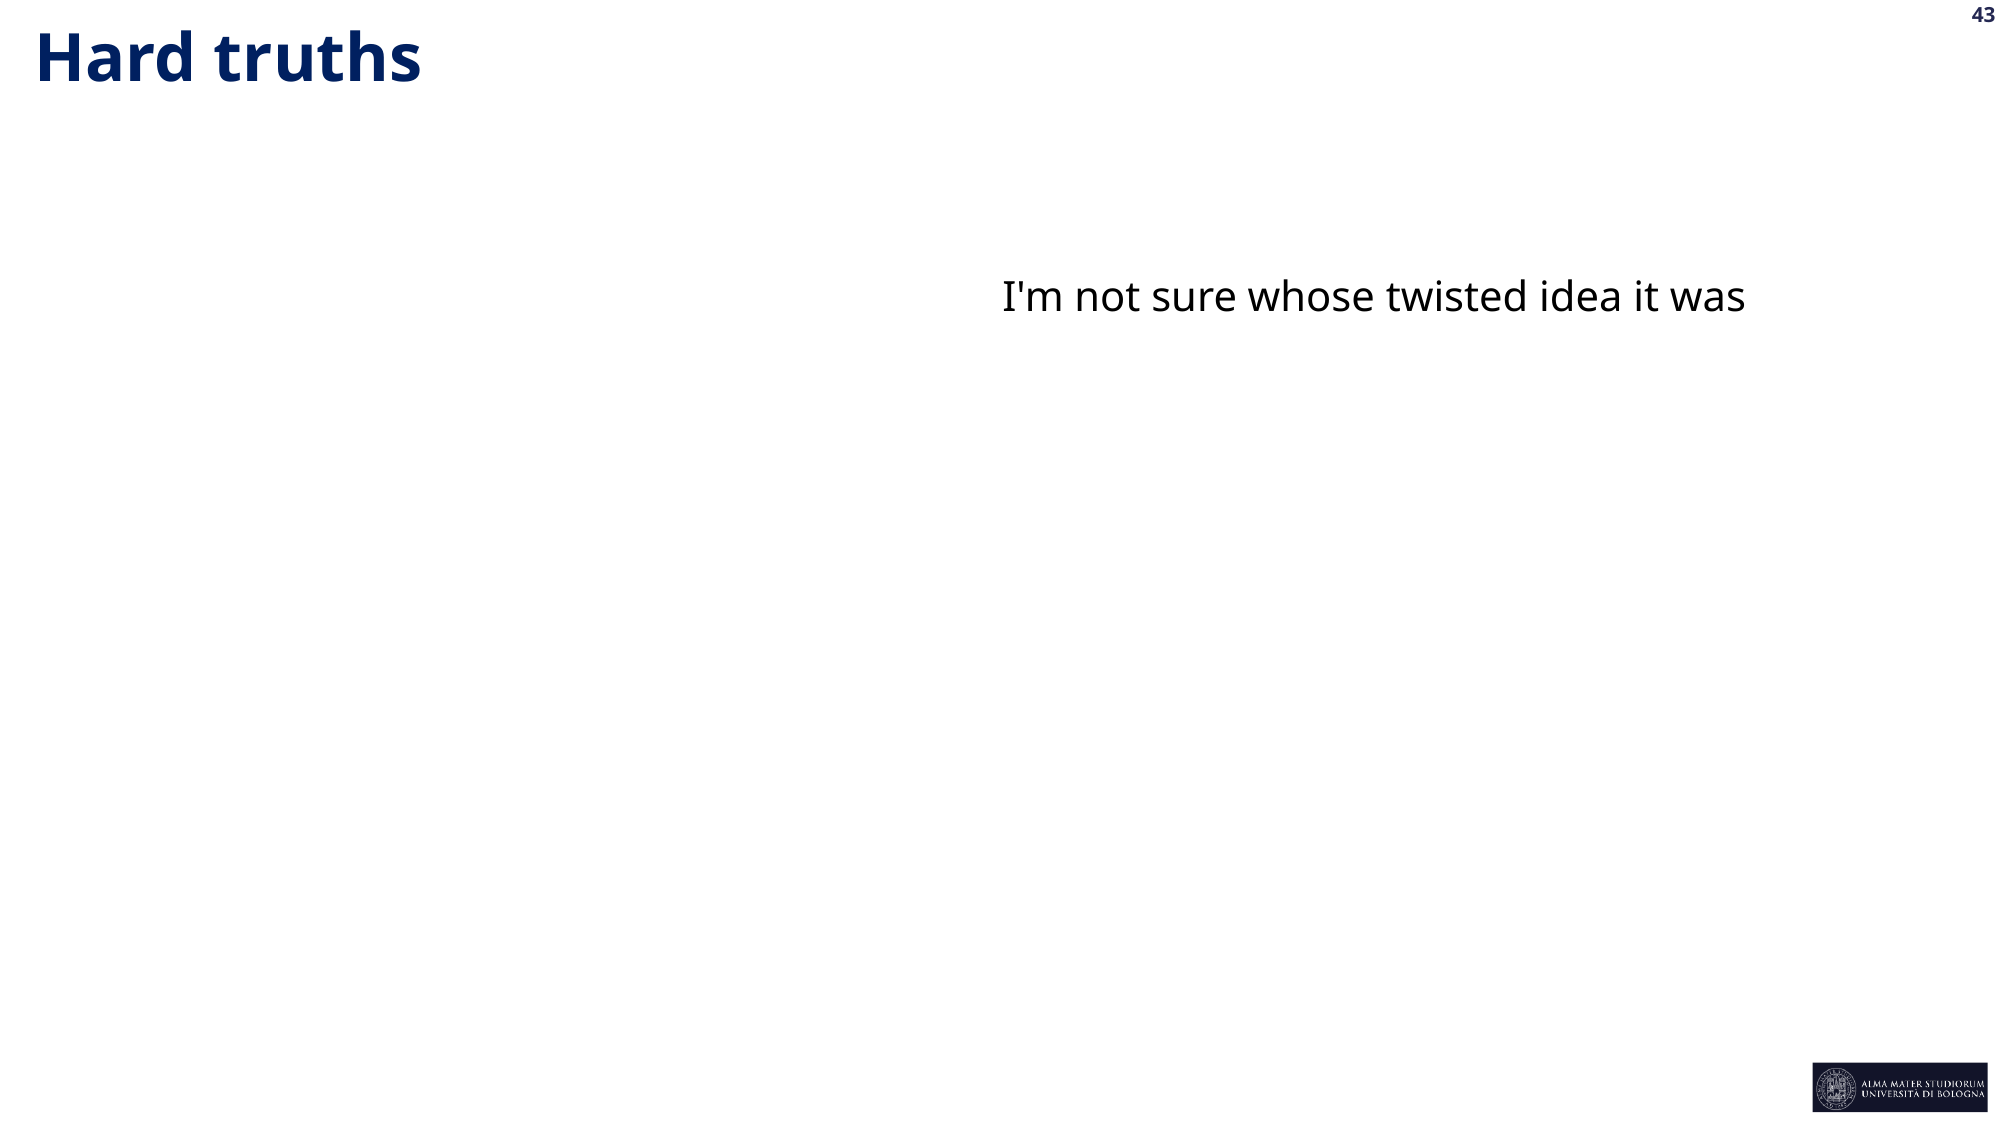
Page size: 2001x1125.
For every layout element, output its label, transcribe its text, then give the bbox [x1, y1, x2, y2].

list Hard truths [19, 7, 1922, 102]
text_box I'm not sure whose twisted idea it was [987, 262, 1838, 478]
picture [1812, 1062, 1988, 1113]
